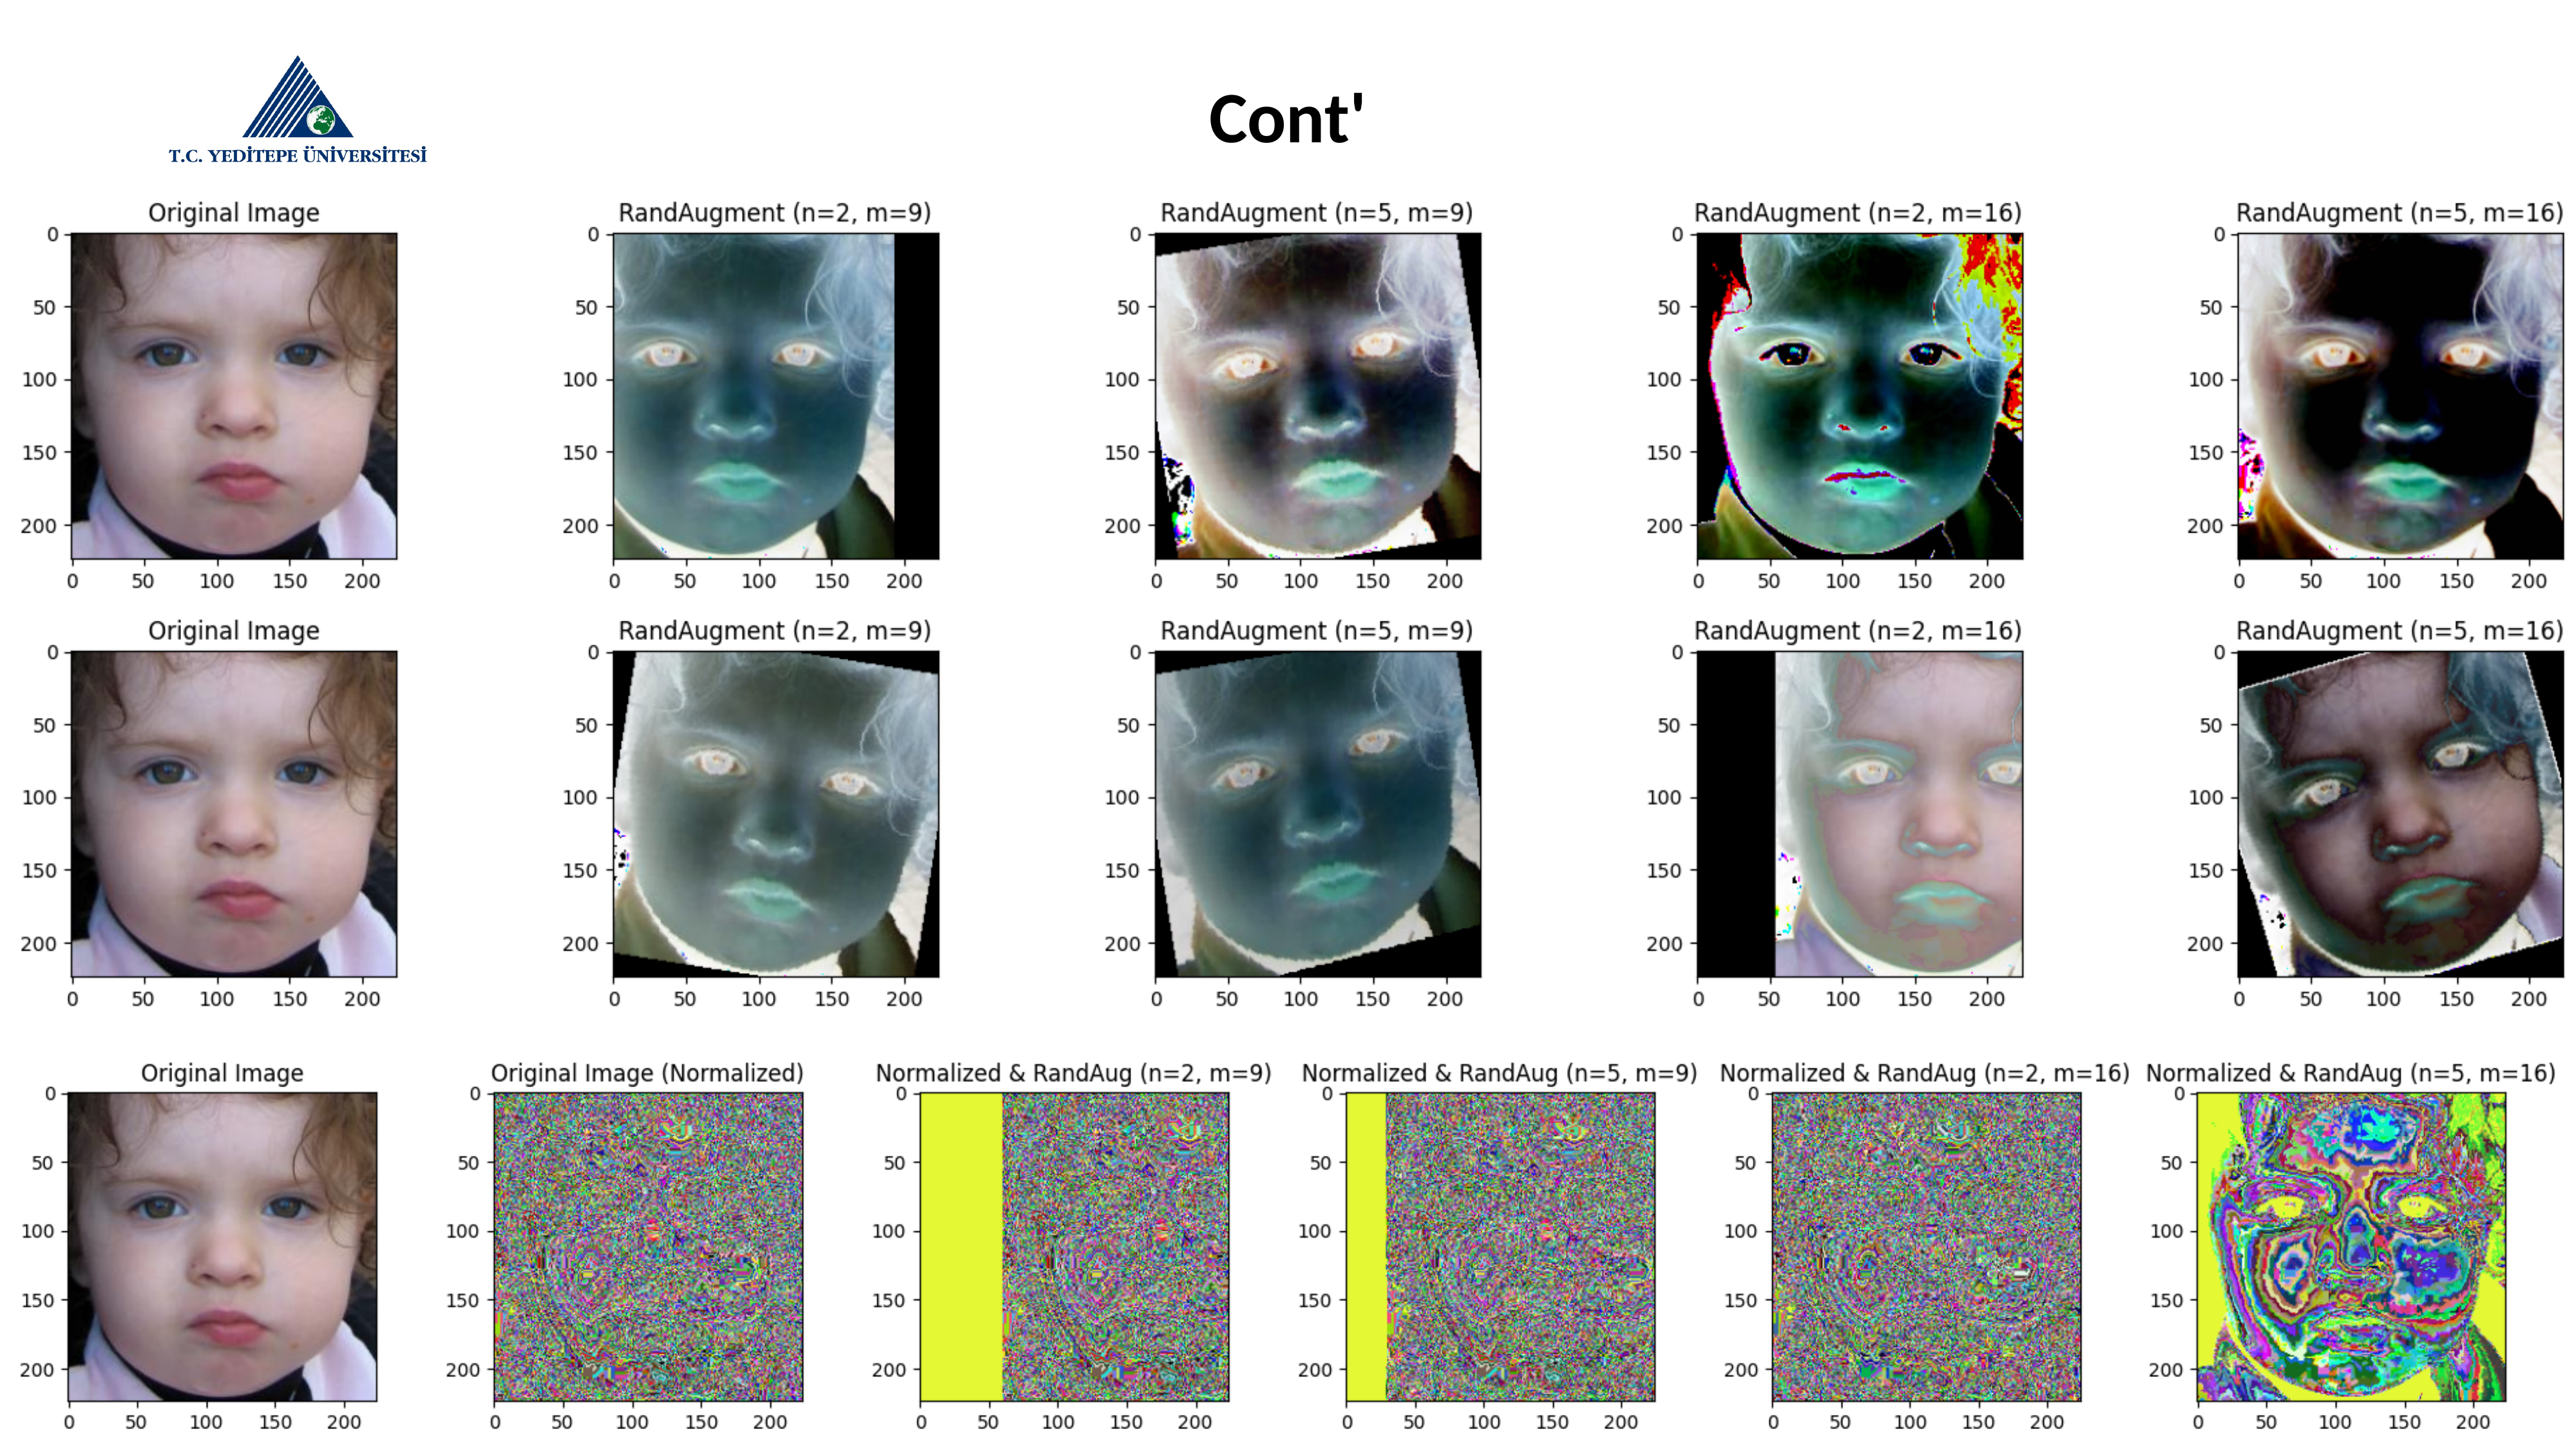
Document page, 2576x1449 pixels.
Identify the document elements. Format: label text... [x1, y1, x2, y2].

text_box Cont' [977, 65, 1599, 162]
picture [6, 1050, 2570, 1446]
picture [6, 22, 2576, 1025]
